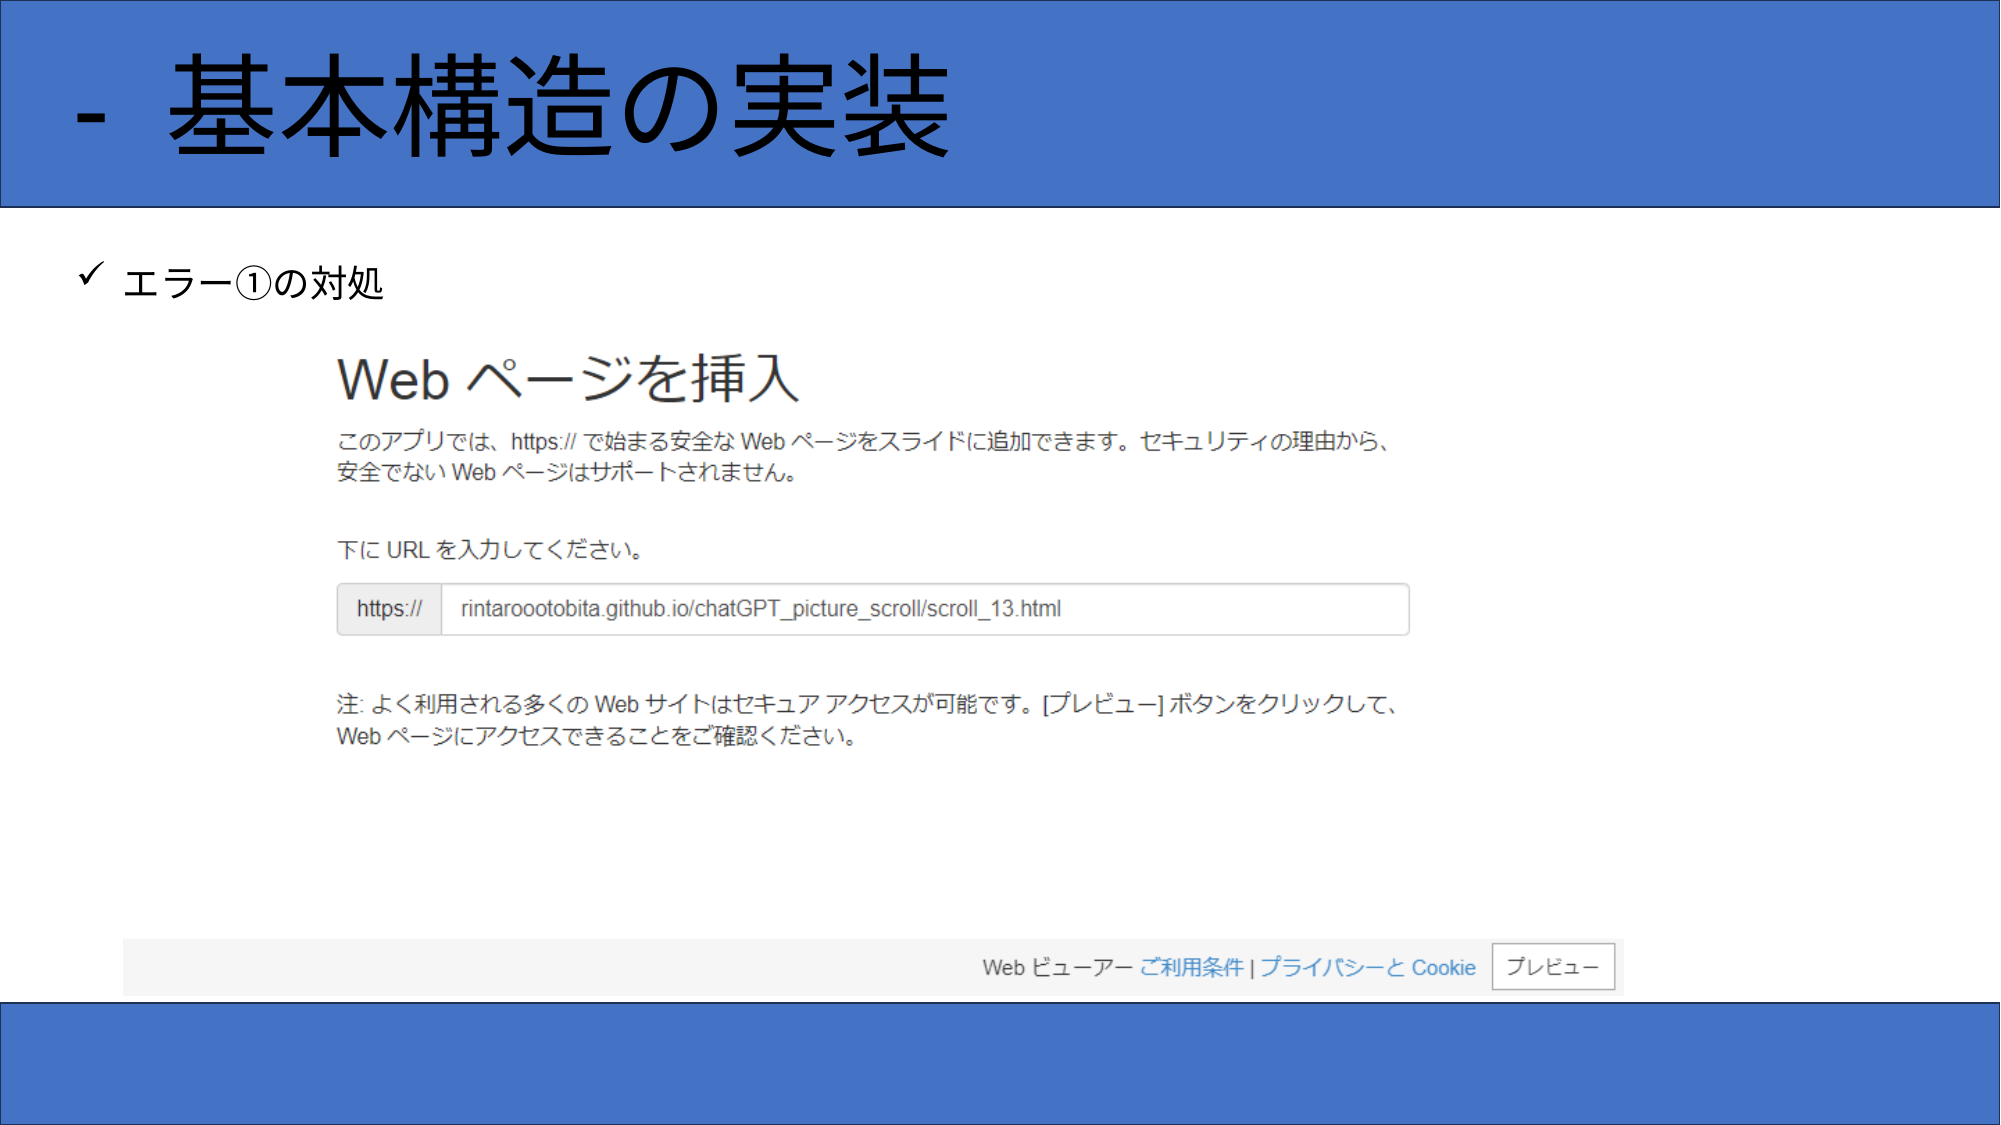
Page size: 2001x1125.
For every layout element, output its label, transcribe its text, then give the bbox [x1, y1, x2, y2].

text_box エラー①の対処 [61, 252, 1687, 312]
text_box - 基本構造の実装 [0, 0, 2000, 208]
picture [123, 319, 1624, 996]
text_box [0, 1002, 2000, 1125]
